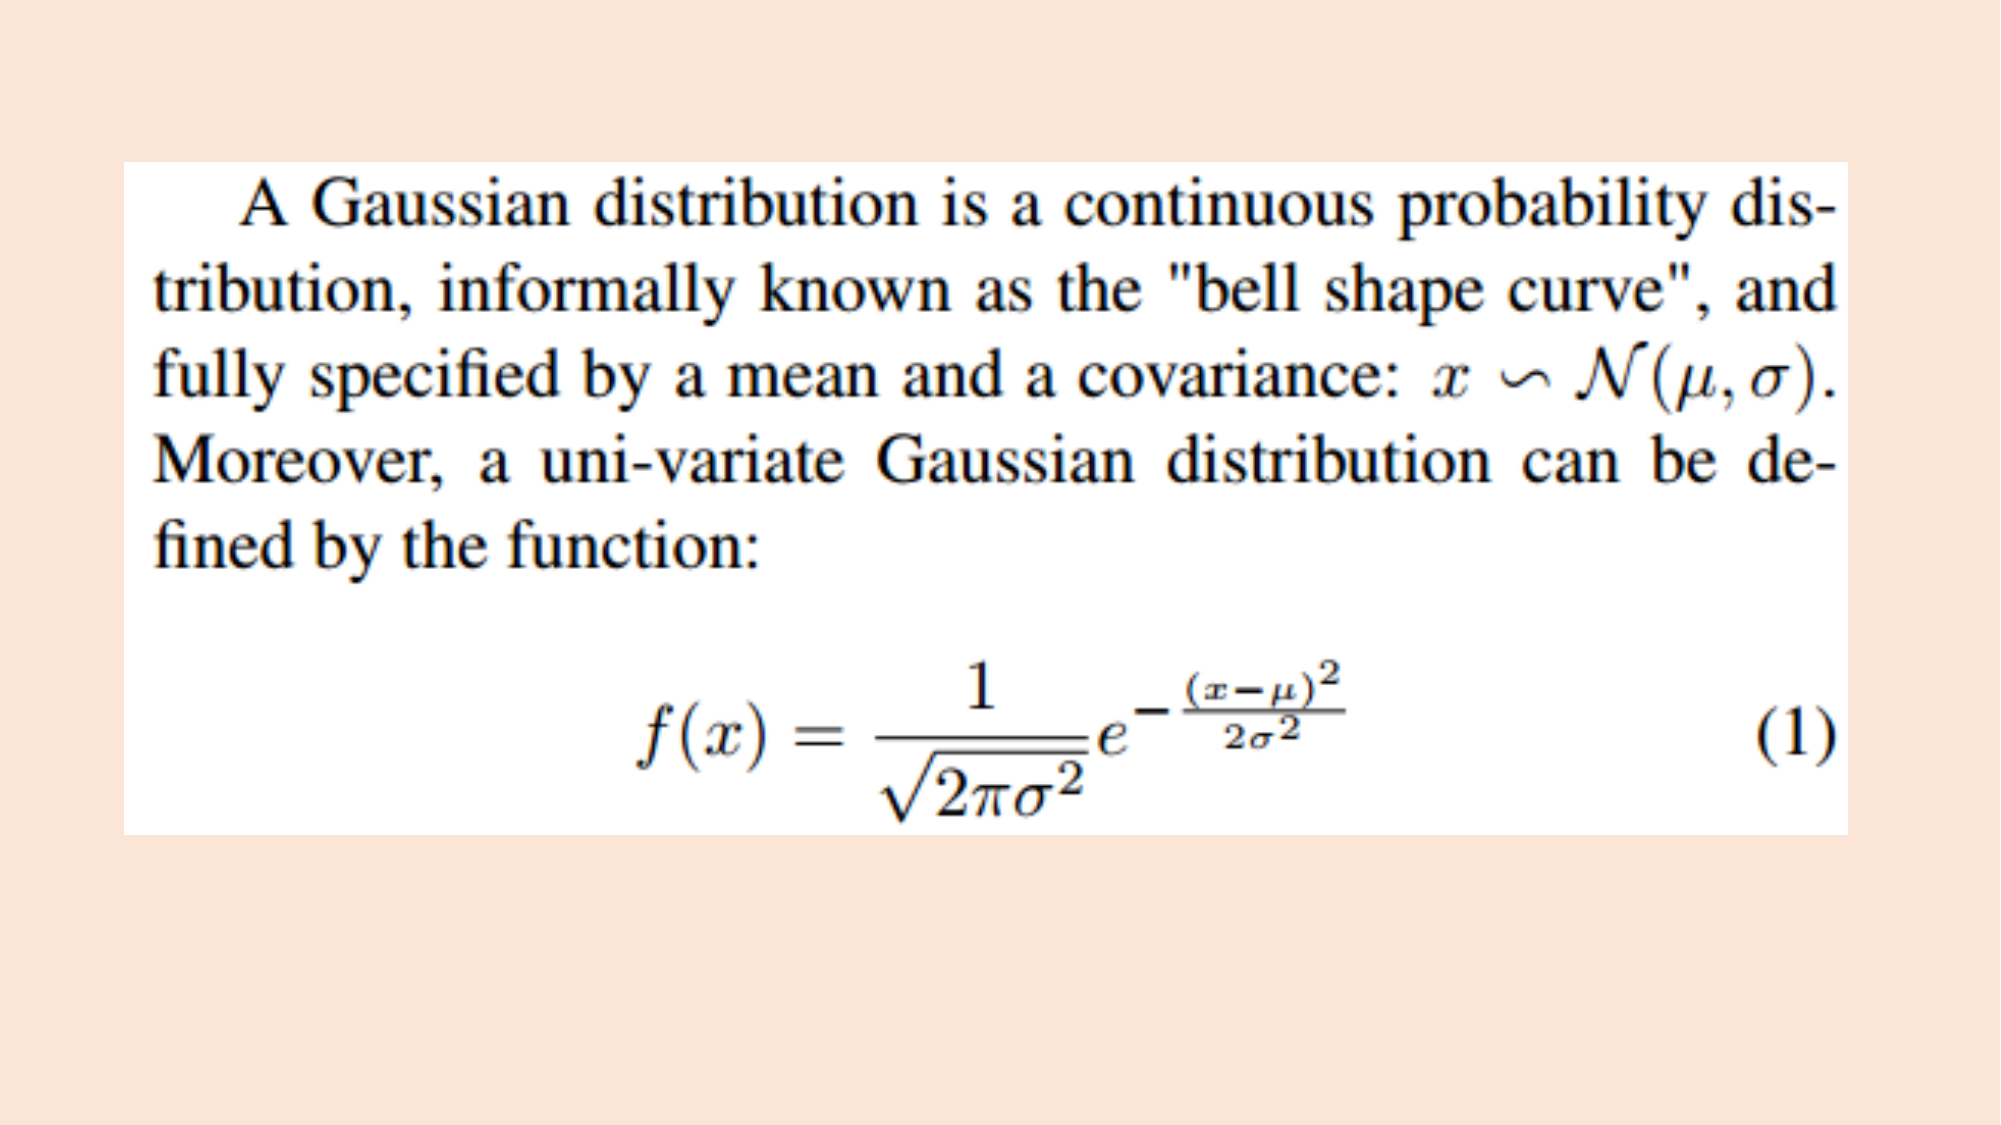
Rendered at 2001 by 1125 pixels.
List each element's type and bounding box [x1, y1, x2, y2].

picture [124, 162, 1848, 835]
